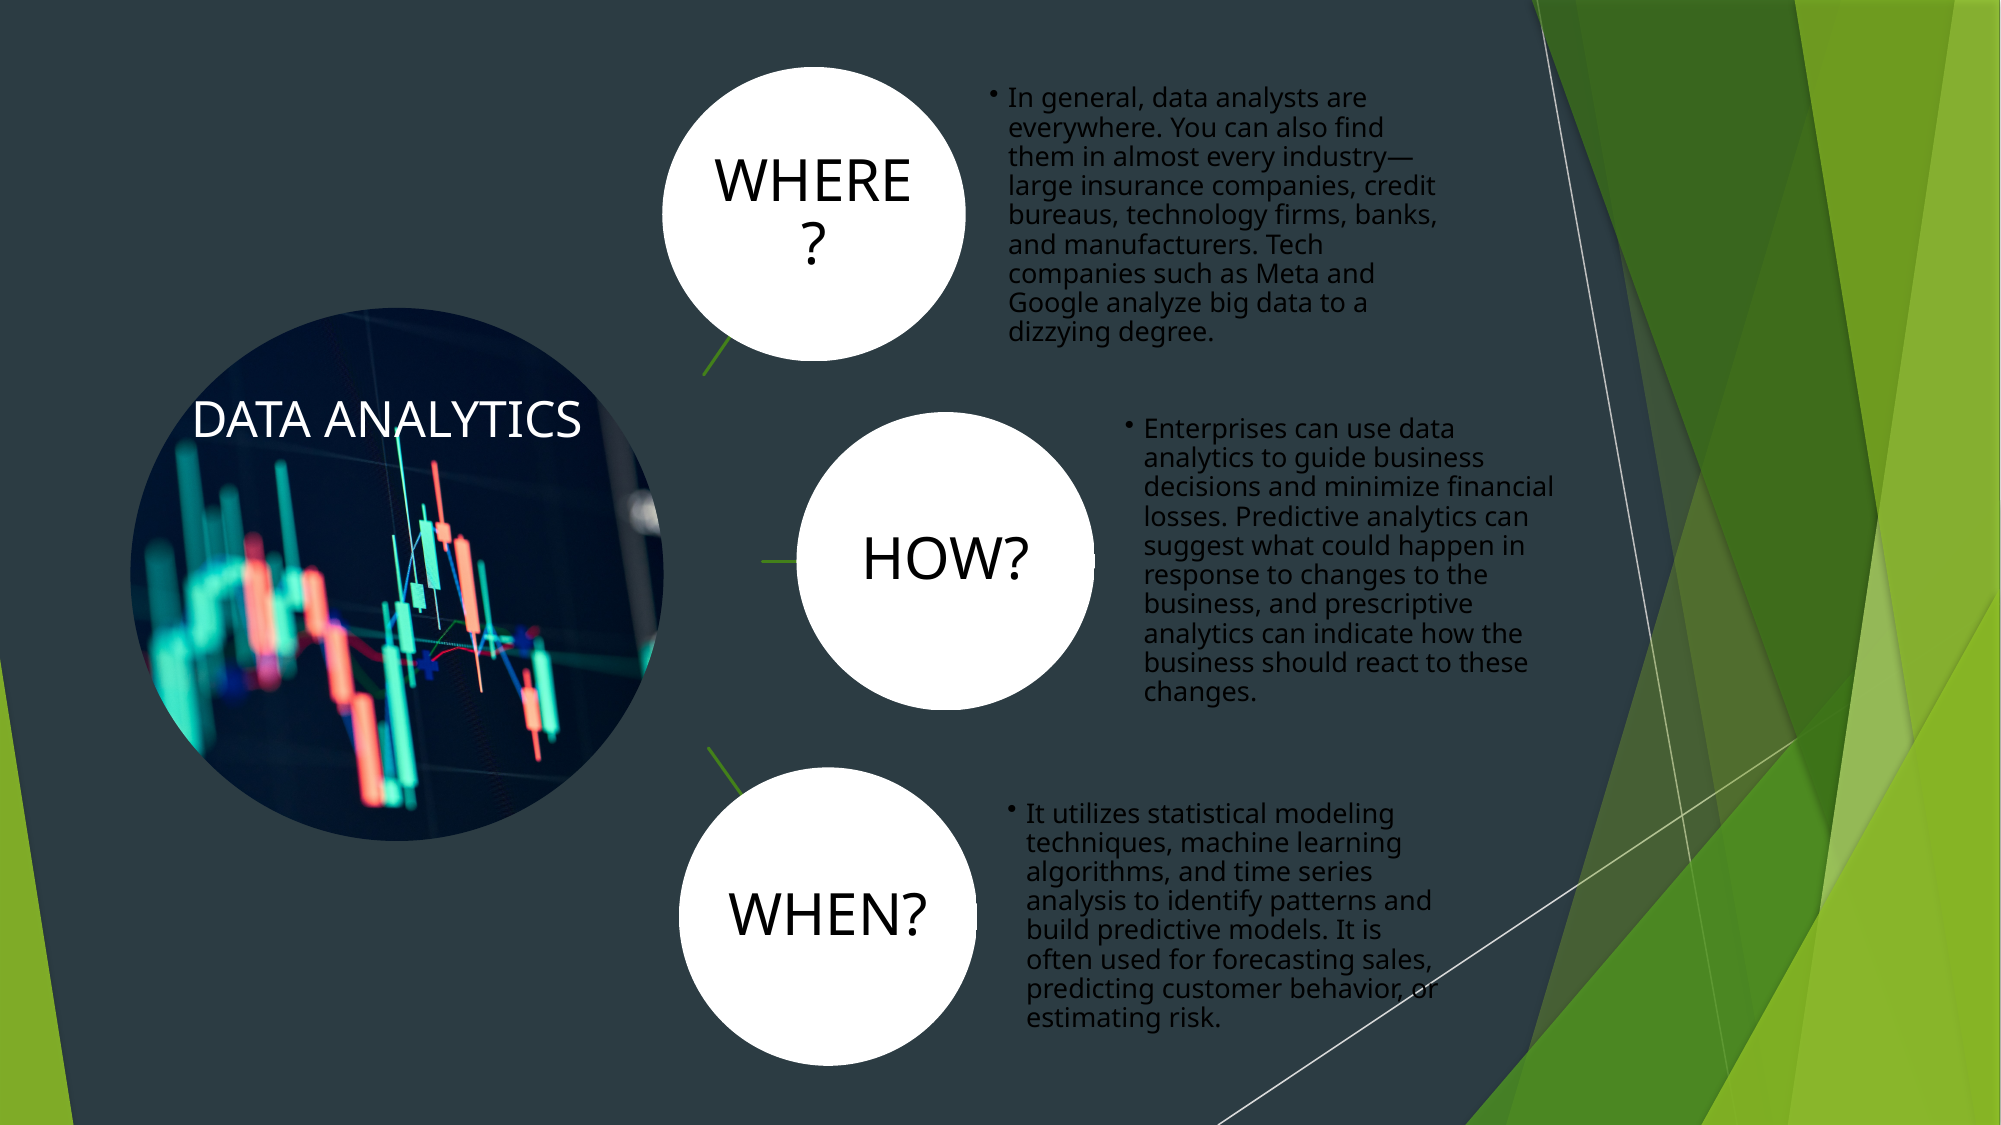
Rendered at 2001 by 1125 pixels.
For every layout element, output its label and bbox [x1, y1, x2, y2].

list [110, 33, 1920, 1091]
